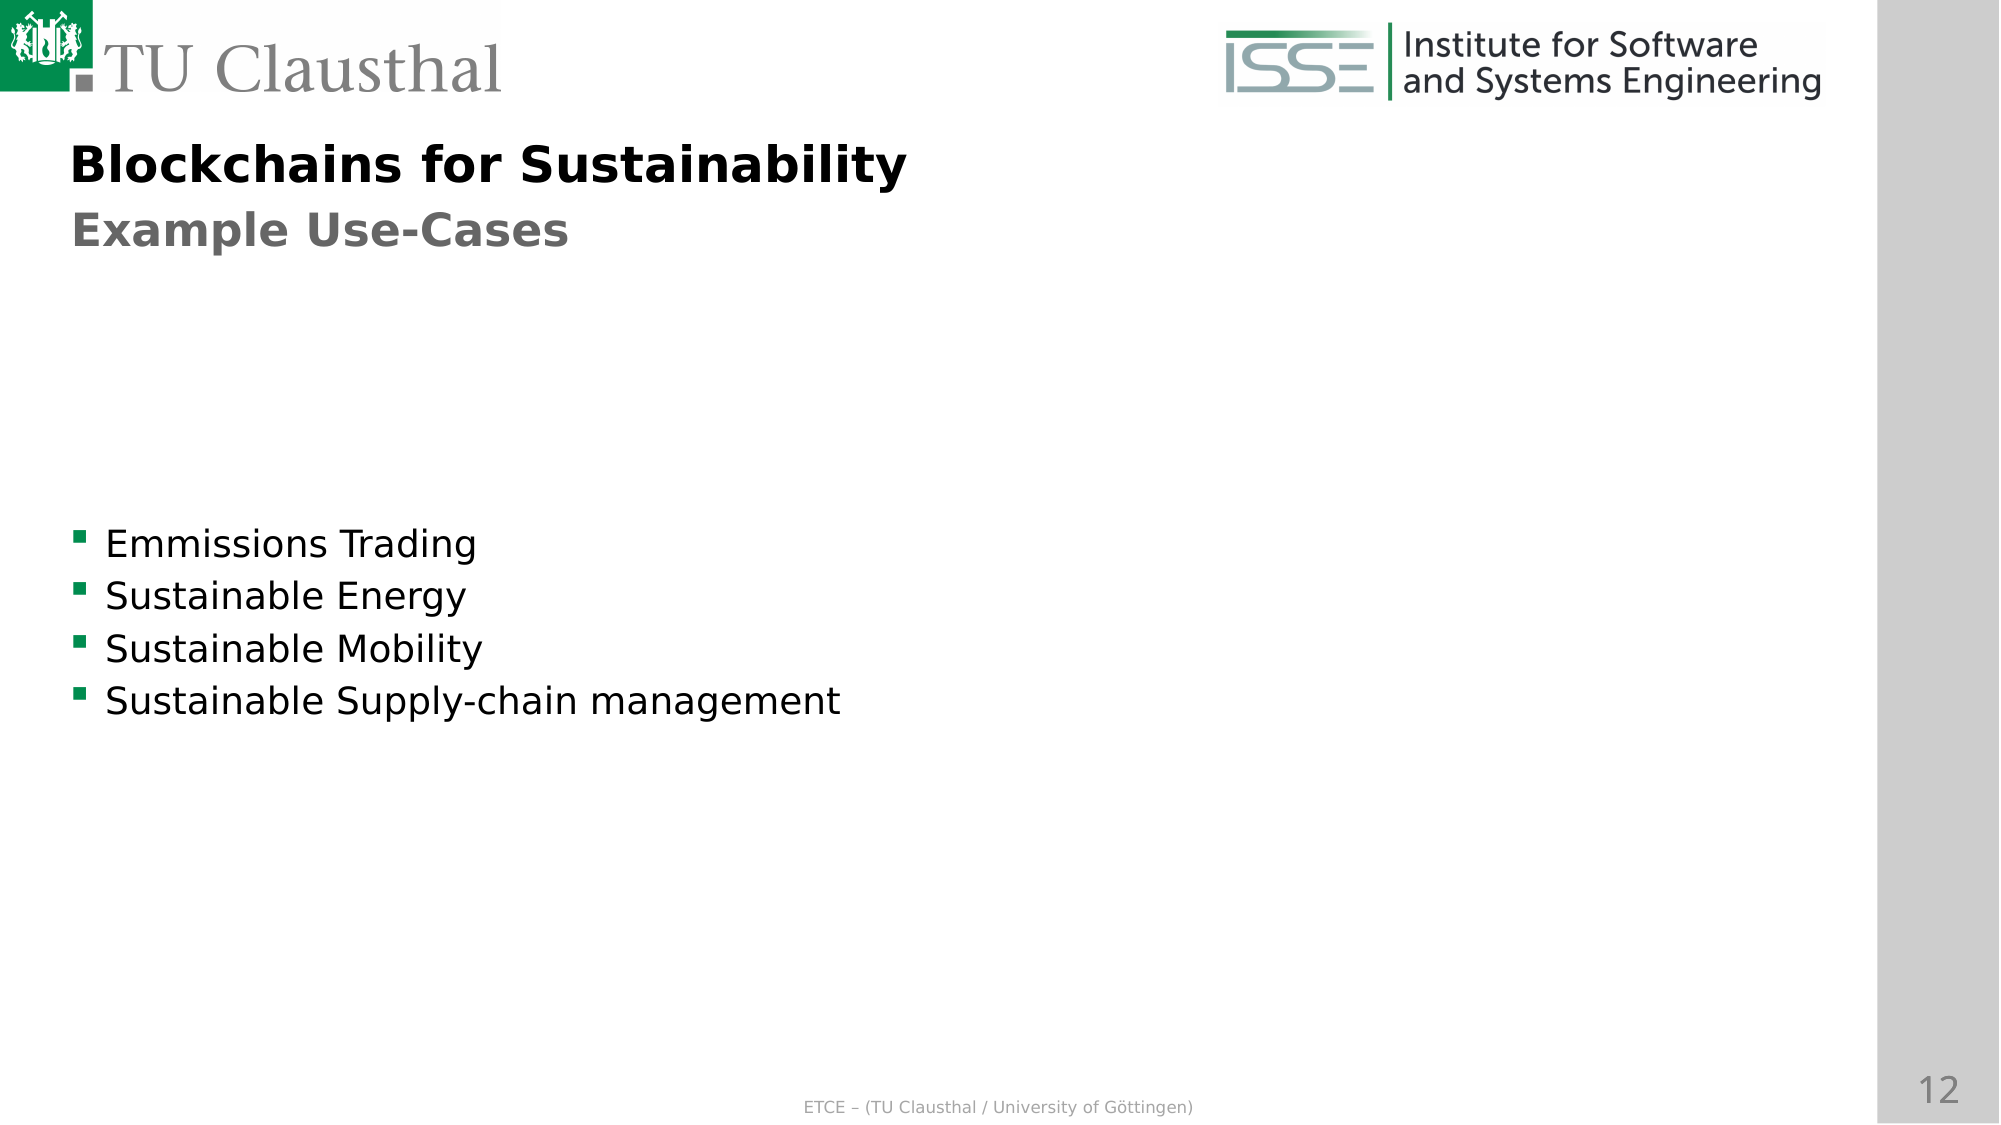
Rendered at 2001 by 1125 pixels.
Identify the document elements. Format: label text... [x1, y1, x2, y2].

text_box Blockchains for Sustainability [55, 125, 1818, 207]
picture [0, 0, 501, 92]
text_box Emmissions Trading Sustainable Energy Sustainable Mobility Sustainable Supply-chain management [55, 208, 1818, 1034]
picture [1218, 22, 1826, 107]
text_box Example Use-Cases [70, 188, 1769, 269]
